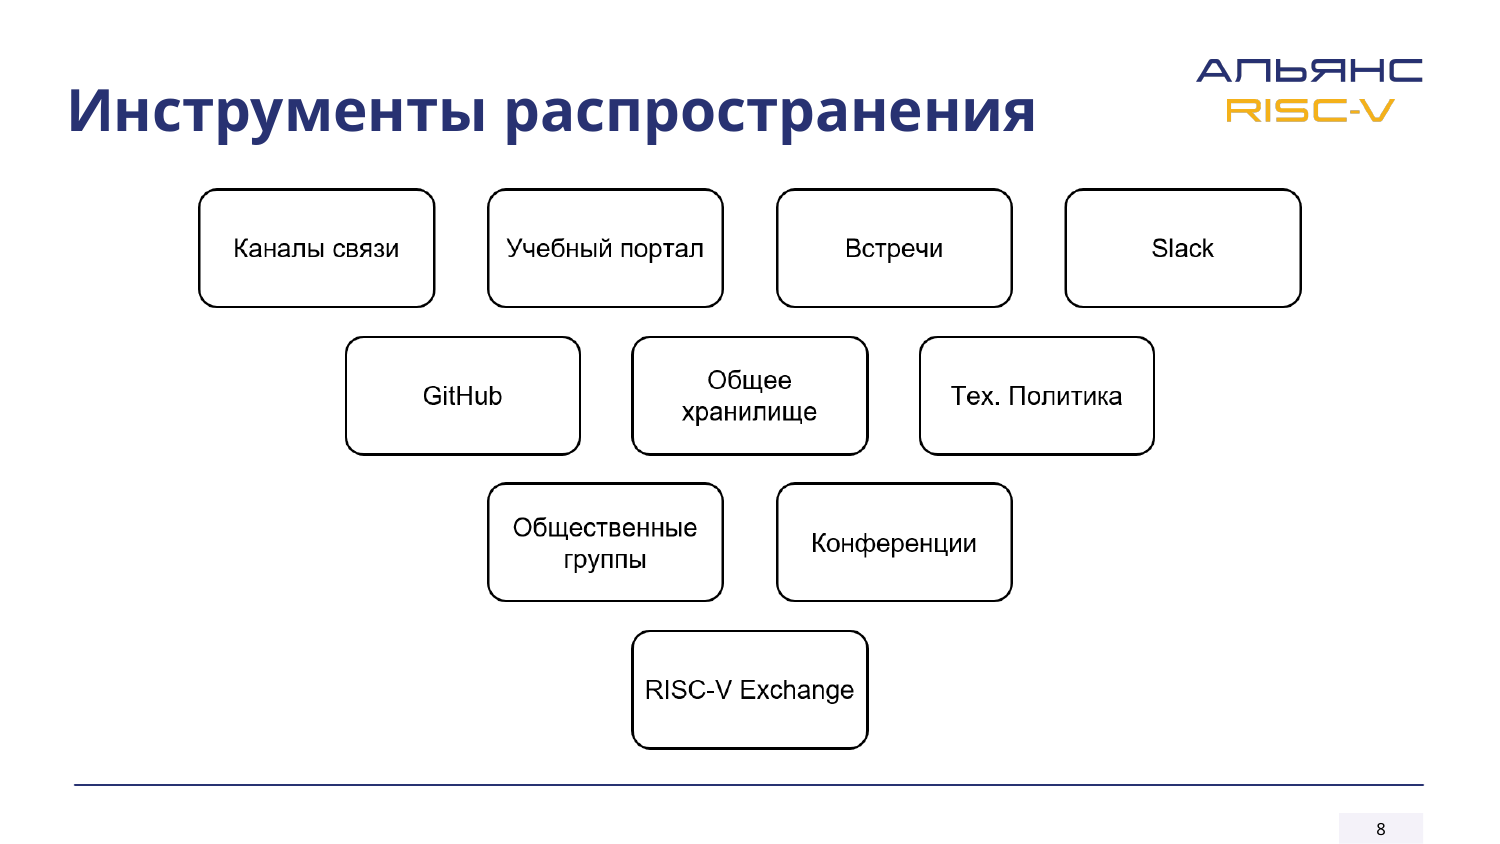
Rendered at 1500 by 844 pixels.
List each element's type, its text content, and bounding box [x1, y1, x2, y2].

picture [190, 177, 1310, 761]
picture [1196, 59, 1423, 122]
title Инструменты распространения [51, 57, 1196, 111]
